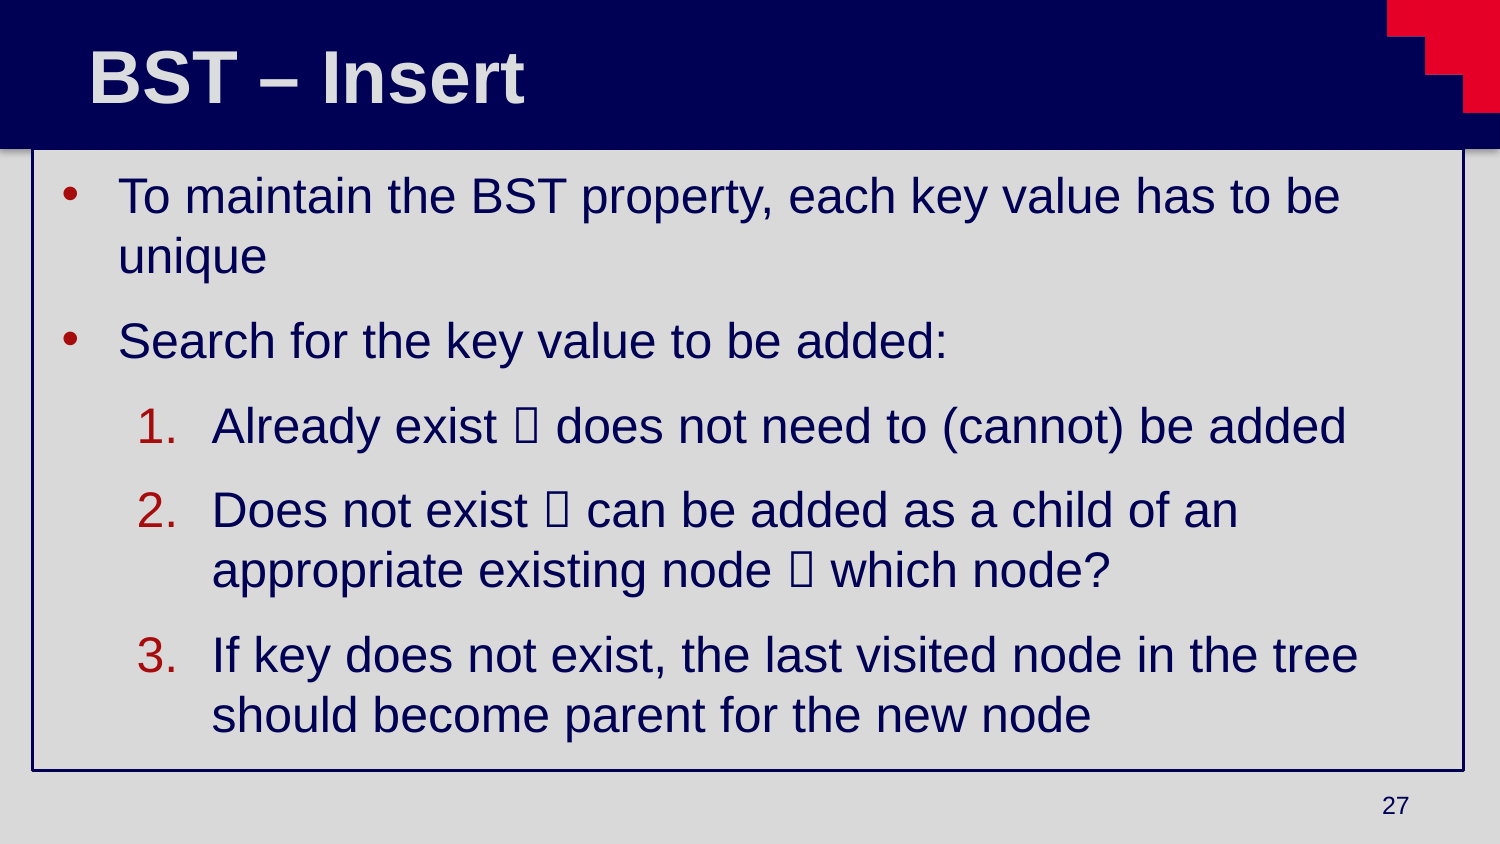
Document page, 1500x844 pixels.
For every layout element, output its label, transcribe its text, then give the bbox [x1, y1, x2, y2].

picture [1387, 0, 1500, 113]
list To maintain the BST property, each key value has to be unique Search for the key value to be added: Already exist  does not need to (cannot) be added Does not exist  can be added as a child of an appropriate existing node  which node? If key does not exist, the last visited node in the tree should become parent for the new node [31, 146, 1465, 772]
title BST – Insert [0, 0, 1356, 150]
slide_number 27 [1074, 782, 1425, 827]
